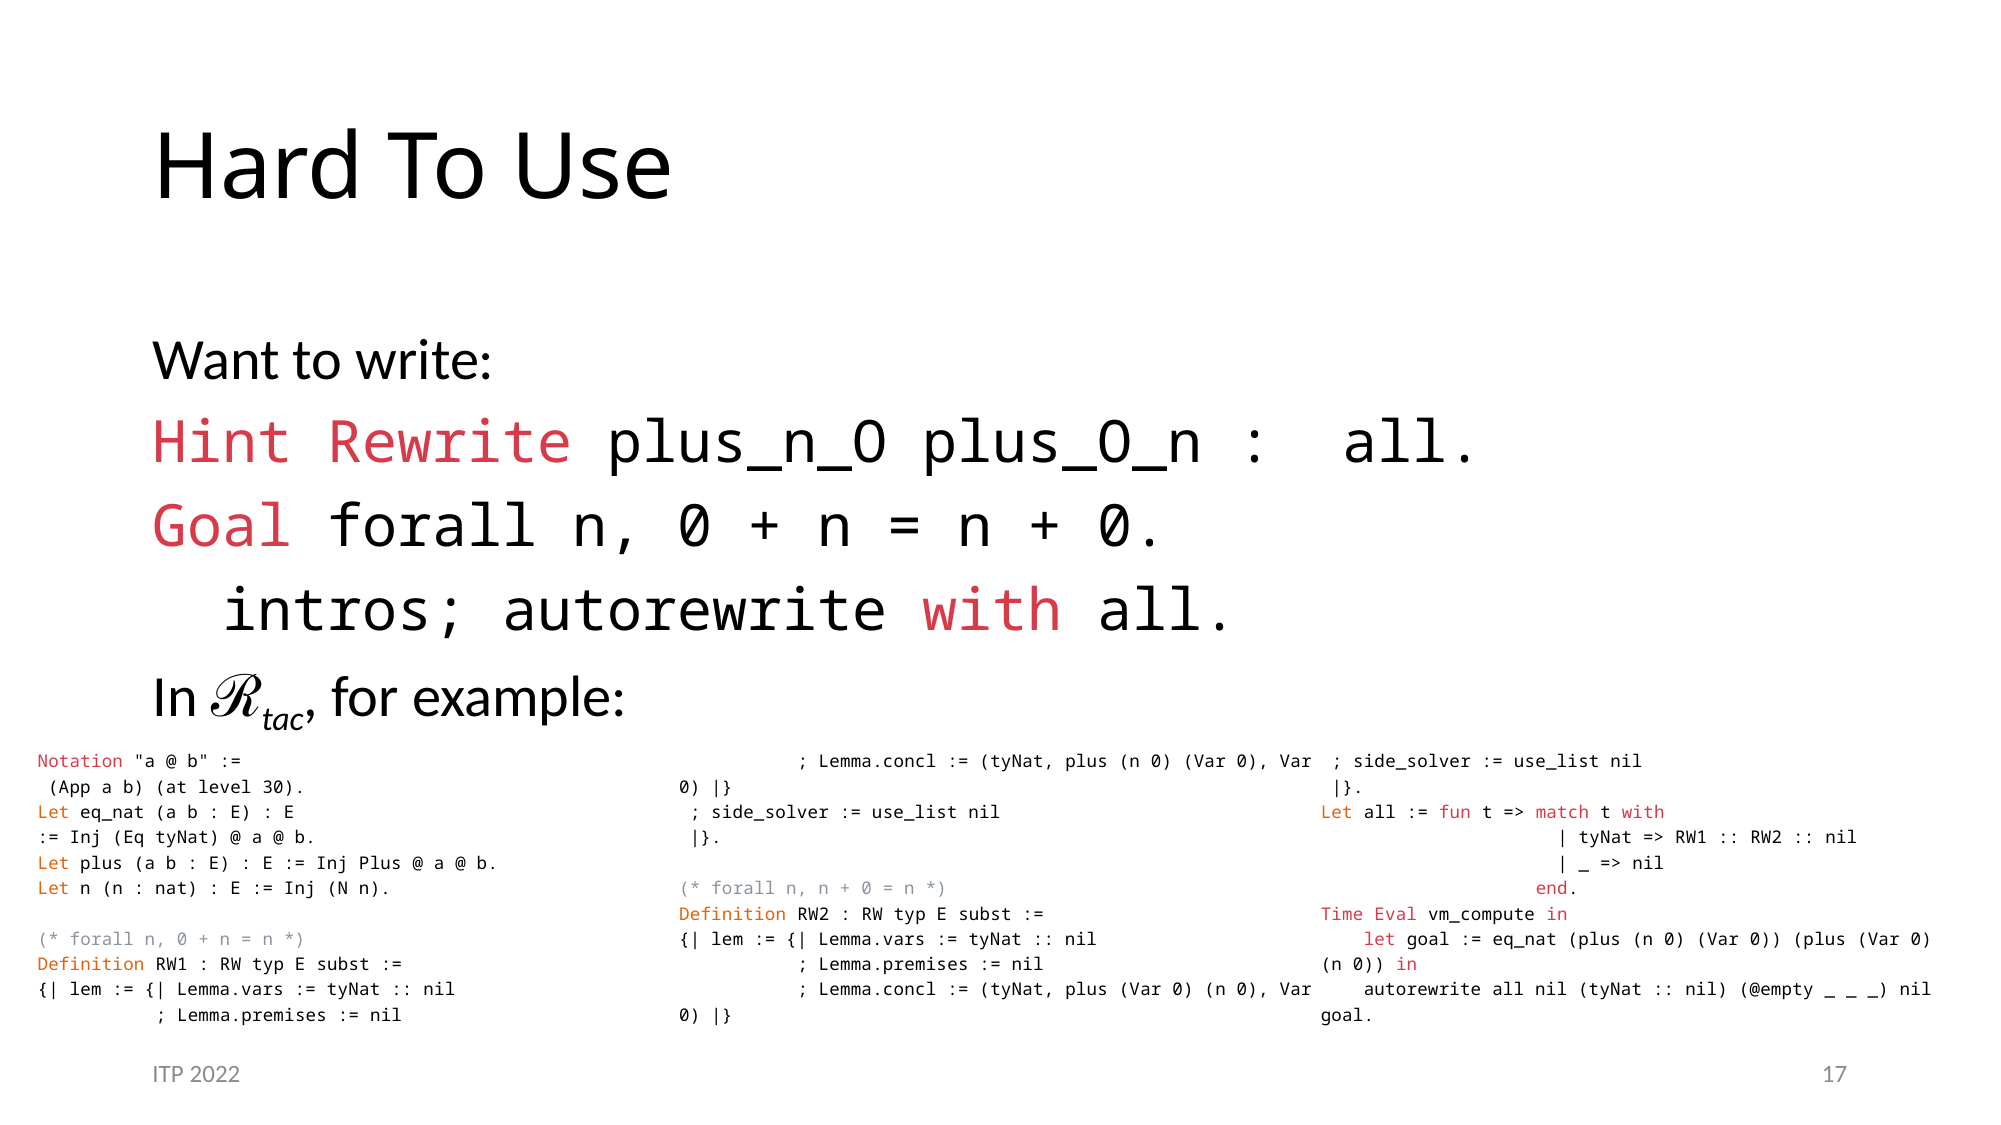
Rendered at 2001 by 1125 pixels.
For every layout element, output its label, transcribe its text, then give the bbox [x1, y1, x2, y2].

slide_number 17 [1412, 1042, 1863, 1103]
title Hard To Use [137, 59, 1863, 278]
list Want to write: Hint Rewrite plus_n_O plus_O_n : all. Goal forall n, 0 + n = n + 0. intros; autorewrite with all. In ℛtac, for example: [137, 299, 1863, 738]
text_box Notation "a @ b" := (App a b) (at level 30). Let eq_nat (a b : E) : E := Inj (Eq tyNat) @ a @ b. Let plus (a b : E) : E := Inj Plus @ a @ b. Let n (n : nat) : E := Inj (N n). (* forall n, 0 + n = n *) Definition RW1 : RW typ E subst := {| lem := {| Lemma.vars := tyNat :: nil ; Lemma.premises := nil ; Lemma.concl := (tyNat, plus (n 0) (Var 0), Var 0) |} ; side_solver := use_list nil |}. (* forall n, n + 0 = n *) Definition RW2 : RW typ E subst := {| lem := {| Lemma.vars := tyNat :: nil ; Lemma.premises := nil ; Lemma.concl := (tyNat, plus (Var 0) (n 0), Var 0) |} ; side_solver := use_list nil |}. Let all := fun t => match t with | tyNat => RW1 :: RW2 :: nil | _ => nil end. Time Eval vm_compute in let goal := eq_nat (plus (n 0) (Var 0)) (plus (Var 0) (n 0)) in autorewrite all nil (tyNat :: nil) (@empty _ _ _) nil goal. [22, 738, 1978, 1036]
slide_number ITP 2022 [137, 1042, 588, 1103]
